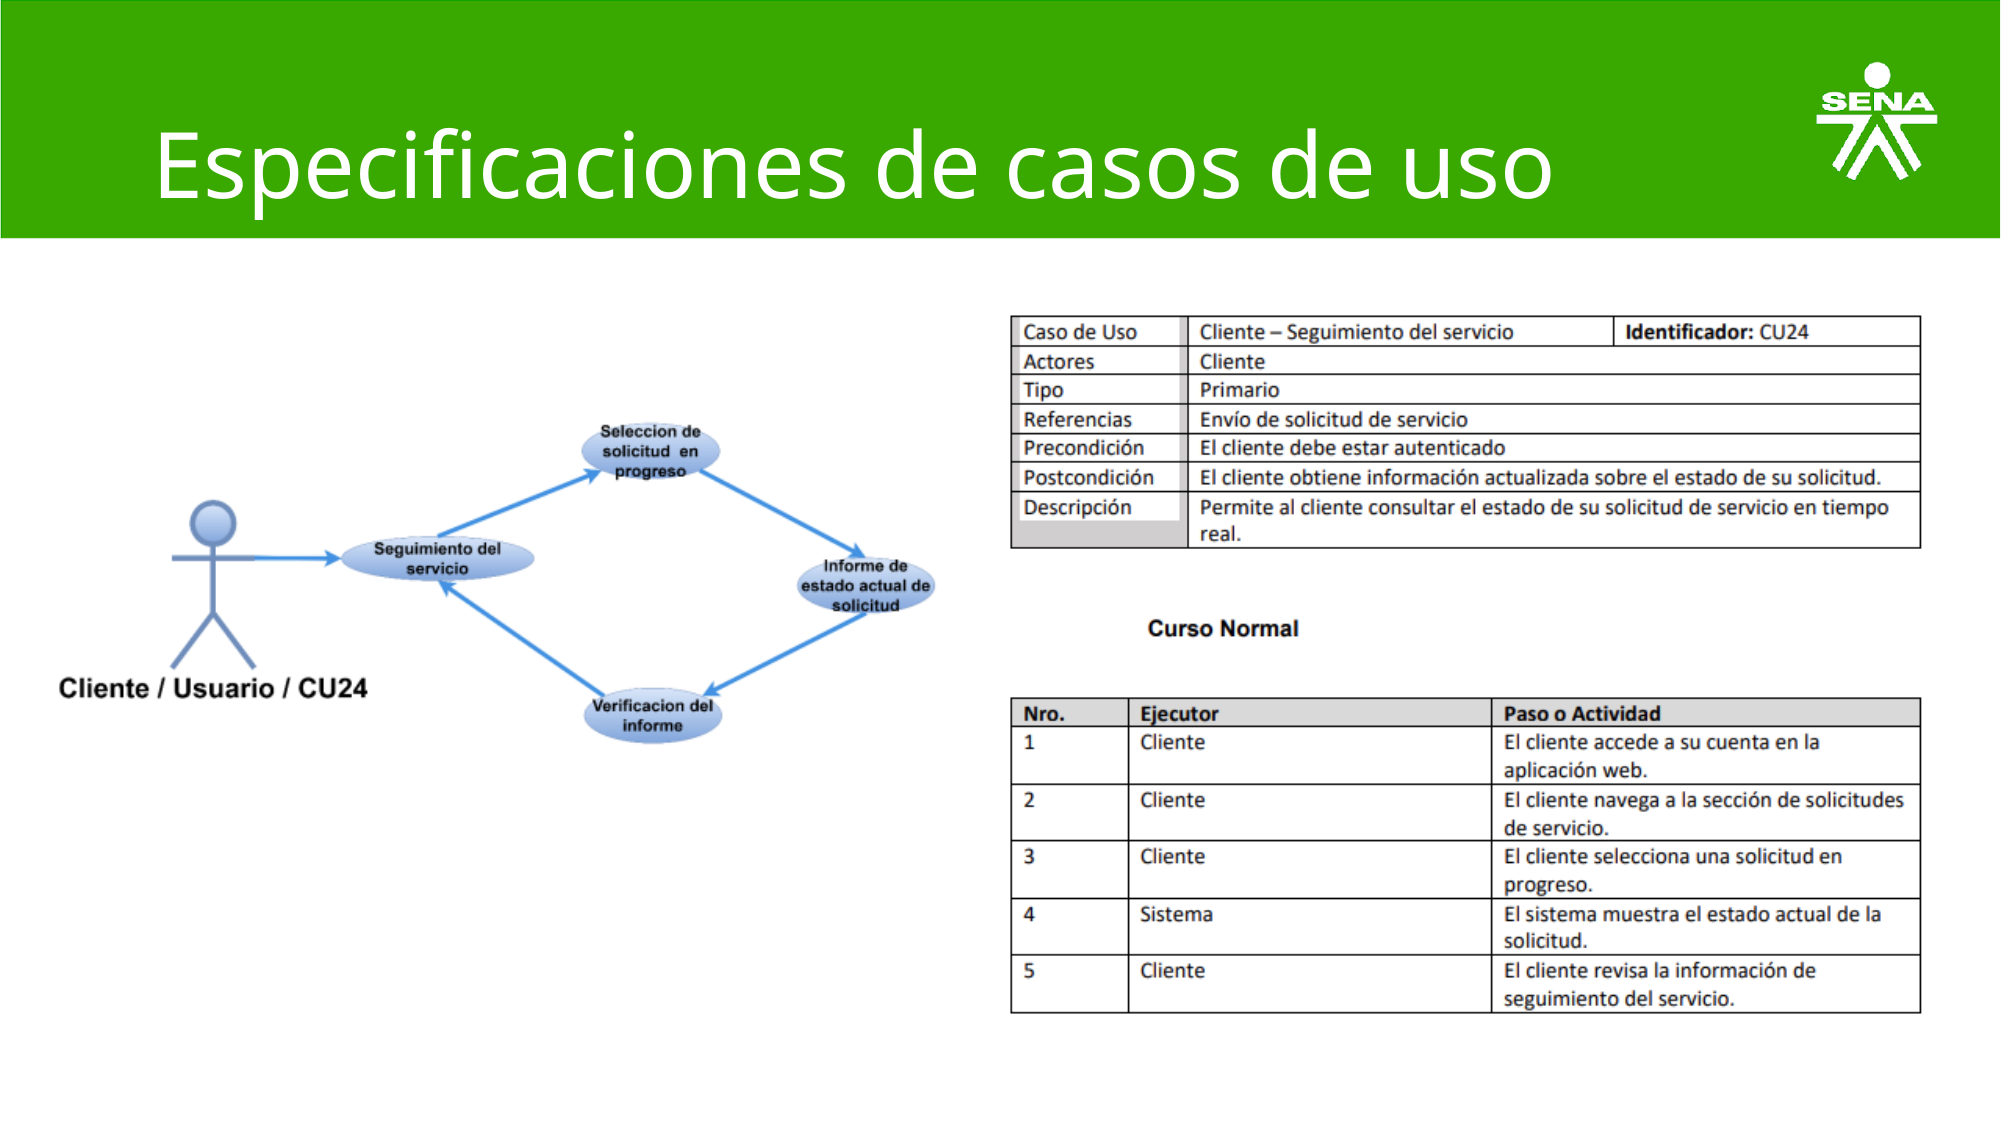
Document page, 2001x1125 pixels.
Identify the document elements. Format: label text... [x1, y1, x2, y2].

picture [0, 0, 2001, 1125]
title Especificaciones de casos de uso [137, 59, 1863, 278]
